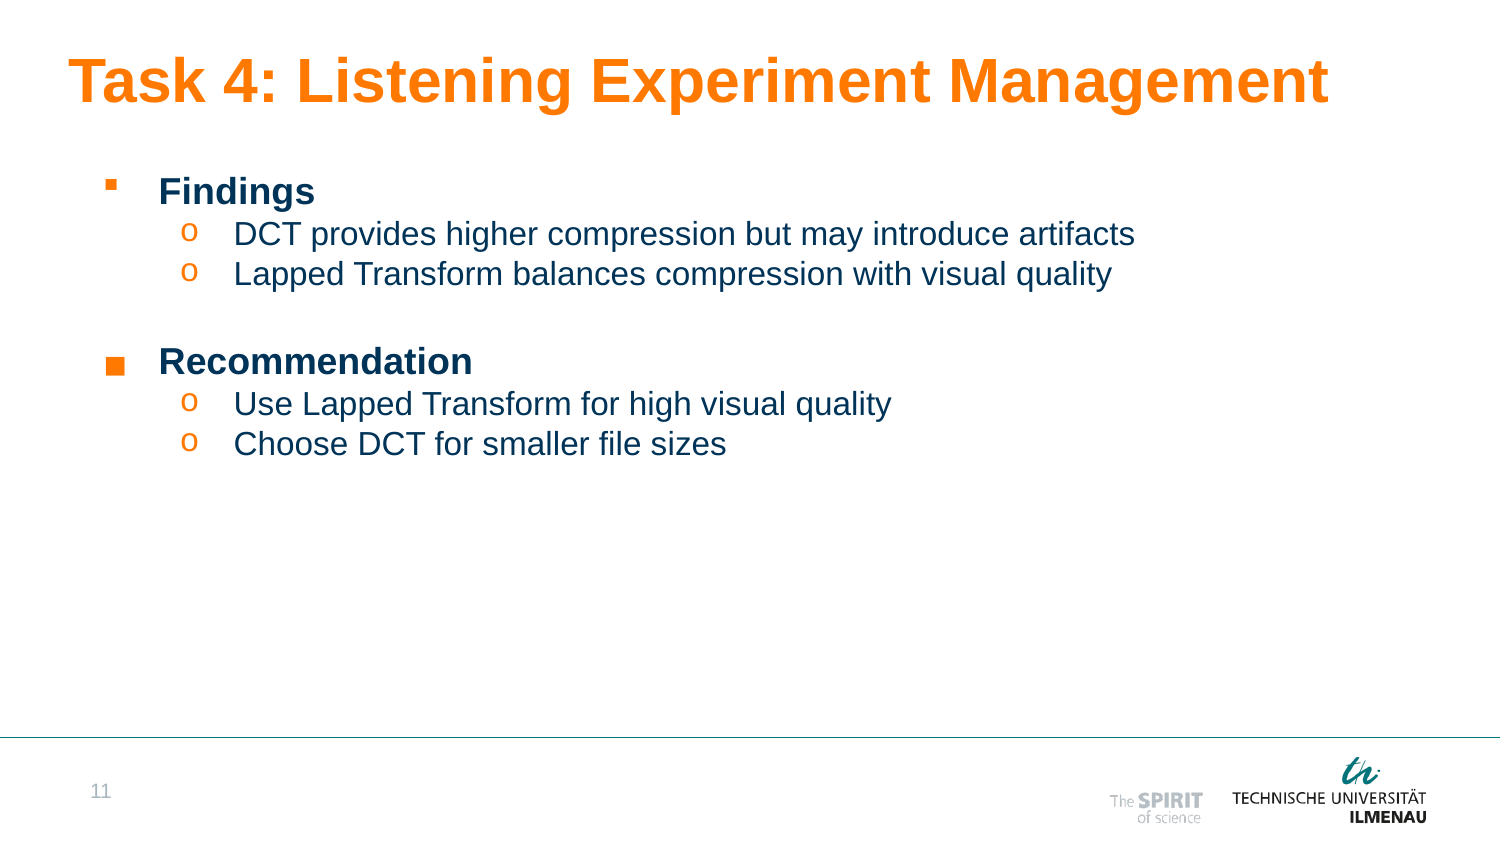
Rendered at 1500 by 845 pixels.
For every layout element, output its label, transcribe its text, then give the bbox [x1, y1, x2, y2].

list Findings DCT provides higher compression but may introduce artifacts Lapped Transform balances compression with visual quality Recommendation Use Lapped Transform for high visual quality Choose DCT for smaller file sizes [68, 159, 1431, 710]
title Task 4: Listening Experiment Management [68, 40, 1432, 116]
picture [1101, 752, 1426, 829]
slide_number 11 [41, 777, 112, 803]
